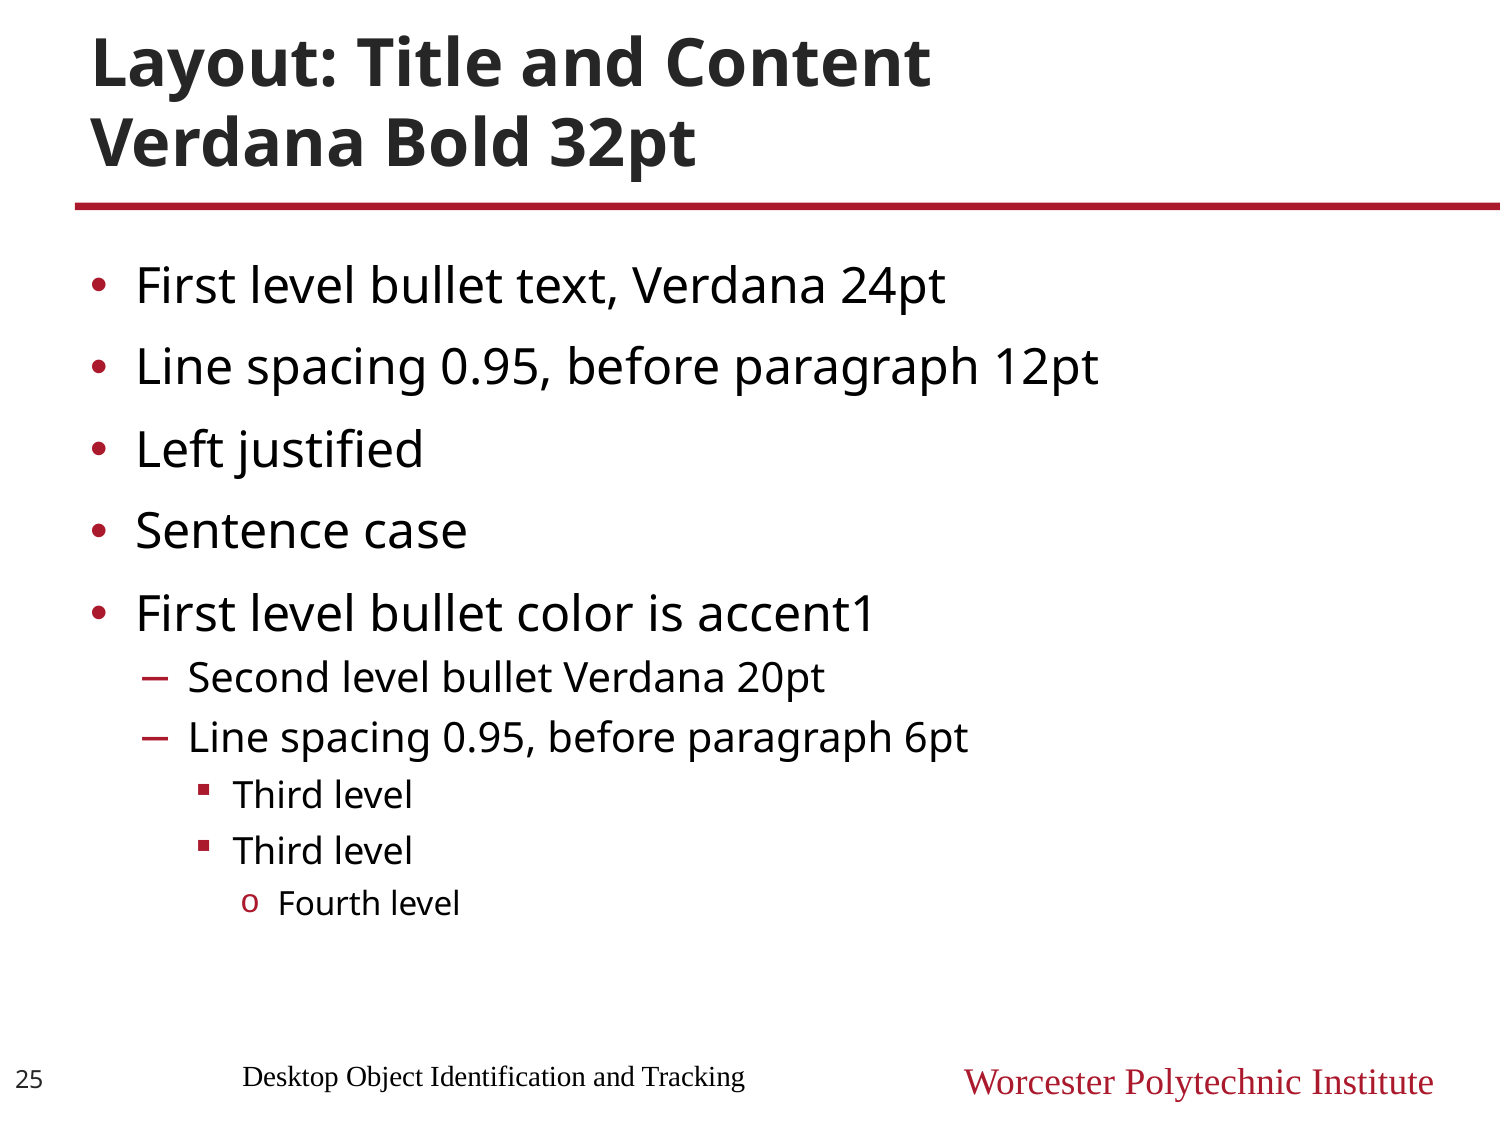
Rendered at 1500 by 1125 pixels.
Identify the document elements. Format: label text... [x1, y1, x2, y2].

footer Desktop Object Identification and Tracking [75, 1050, 913, 1100]
title Layout: Title and Content Verdana Bold 32pt [75, 56, 1425, 188]
list First level bullet text, Verdana 24pt Line spacing 0.95, before paragraph 12pt Left justified Sentence case First level bullet color is accent1 Second level bullet Verdana 20pt Line spacing 0.95, before paragraph 6pt Third level Third level Fourth level [75, 249, 1425, 1013]
slide_number 25 [0, 1047, 75, 1113]
